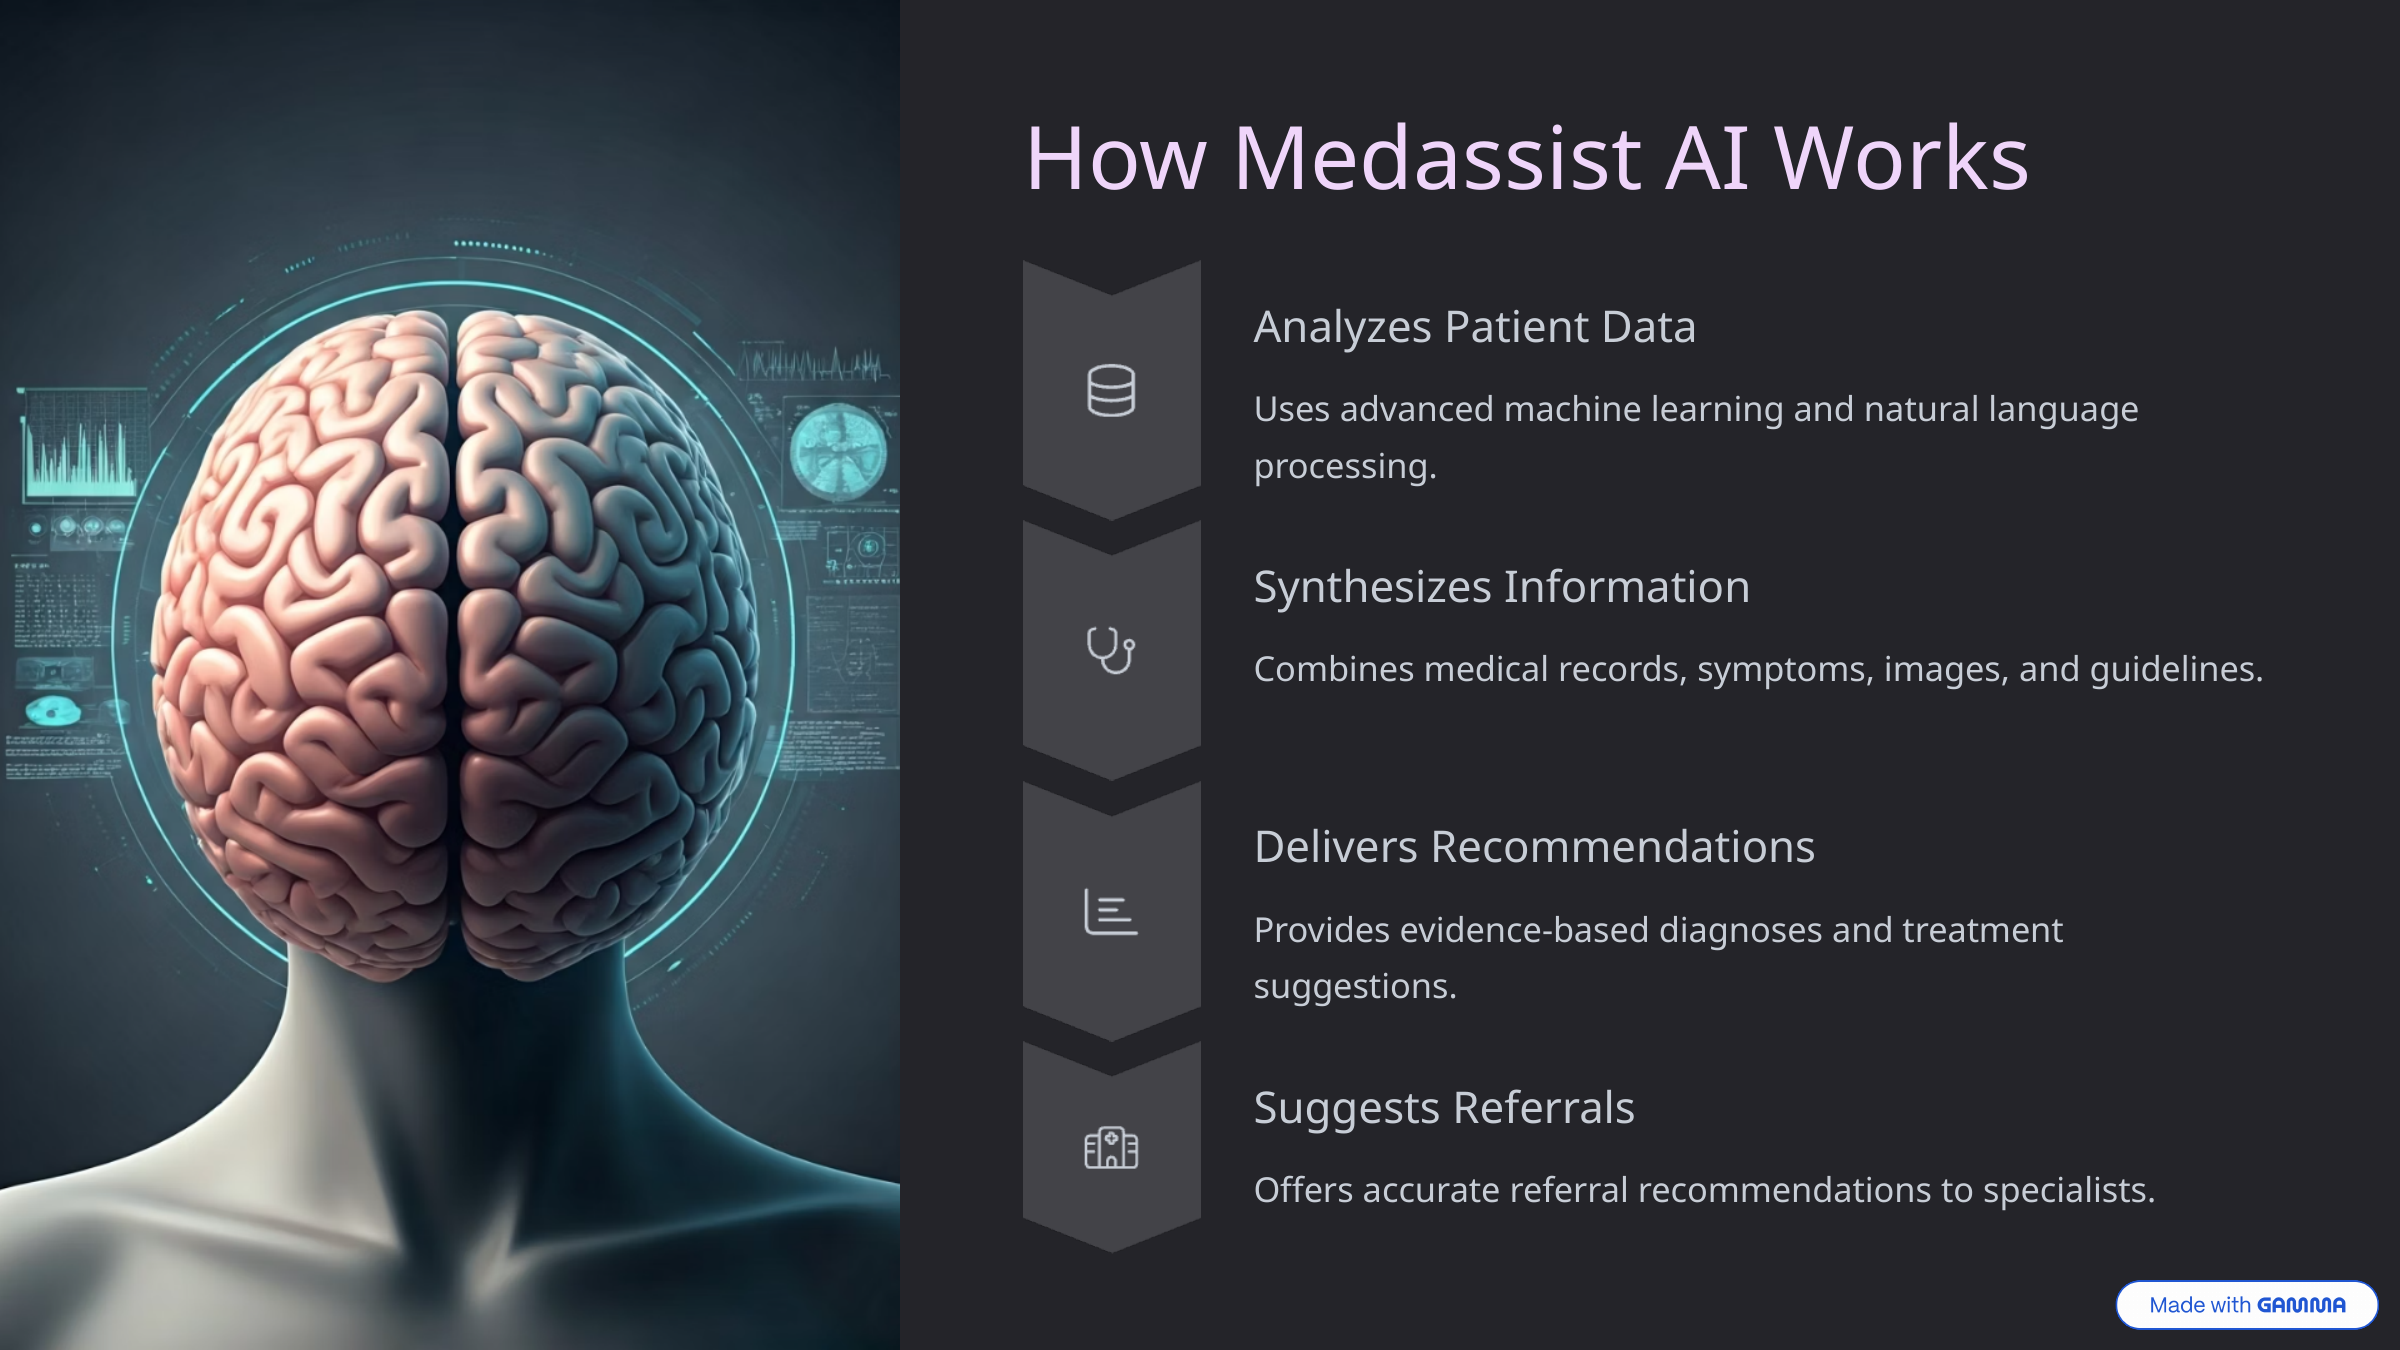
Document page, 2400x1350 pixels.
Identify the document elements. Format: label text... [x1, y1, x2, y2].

picture [0, 0, 900, 1350]
text_box Provides evidence-based diagnoses and treatment suggestions. [1253, 892, 2277, 1006]
text_box Uses advanced machine learning and natural language processing. [1253, 372, 2277, 486]
text_box Combines medical records, symptoms, images, and guidelines. [1253, 632, 2277, 746]
text_box Suggests Referrals [1253, 1076, 1696, 1132]
text_box Delivers Recommendations [1253, 816, 1818, 872]
text_box Offers accurate referral recommendations to specialists. [1253, 1152, 2277, 1210]
picture [2106, 1271, 2389, 1339]
text_box Analyzes Patient Data [1253, 295, 1701, 352]
text_box How Medassist AI Works [1023, 97, 2032, 208]
picture [1023, 260, 1201, 1254]
text_box Synthesizes Information [1253, 556, 1749, 612]
